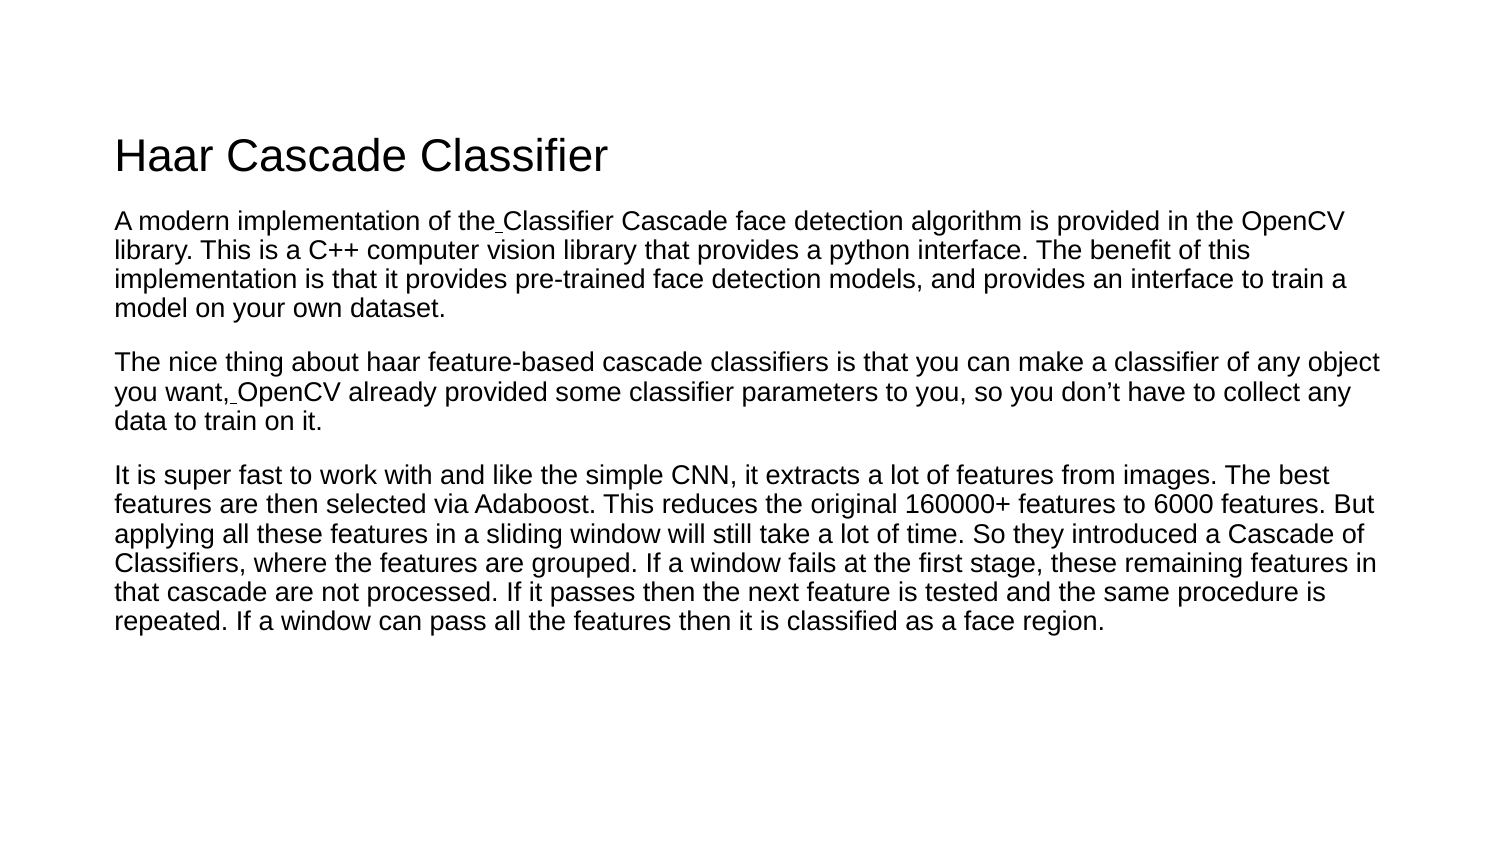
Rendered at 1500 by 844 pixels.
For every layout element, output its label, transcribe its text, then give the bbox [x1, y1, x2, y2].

list Haar Cascade Classifier A modern implementation of the Classifier Cascade face detection algorithm is provided in the OpenCV library. This is a C++ computer vision library that provides a python interface. The benefit of this implementation is that it provides pre-trained face detection models, and provides an interface to train a model on your own dataset. The nice thing about haar feature-based cascade classifiers is that you can make a classifier of any object you want, OpenCV already provided some classifier parameters to you, so you don’t have to collect any data to train on it. It is super fast to work with and like the simple CNN, it extracts a lot of features from images. The best features are then selected via Adaboost. This reduces the original 160000+ features to 6000 features. But applying all these features in a sliding window will still take a lot of time. So they introduced a Cascade of Classifiers, where the features are grouped. If a window fails at the first stage, these remaining features in that cascade are not processed. If it passes then the next feature is tested and the same procedure is repeated. If a window can pass all the features then it is classified as a face region. [103, 126, 1397, 734]
